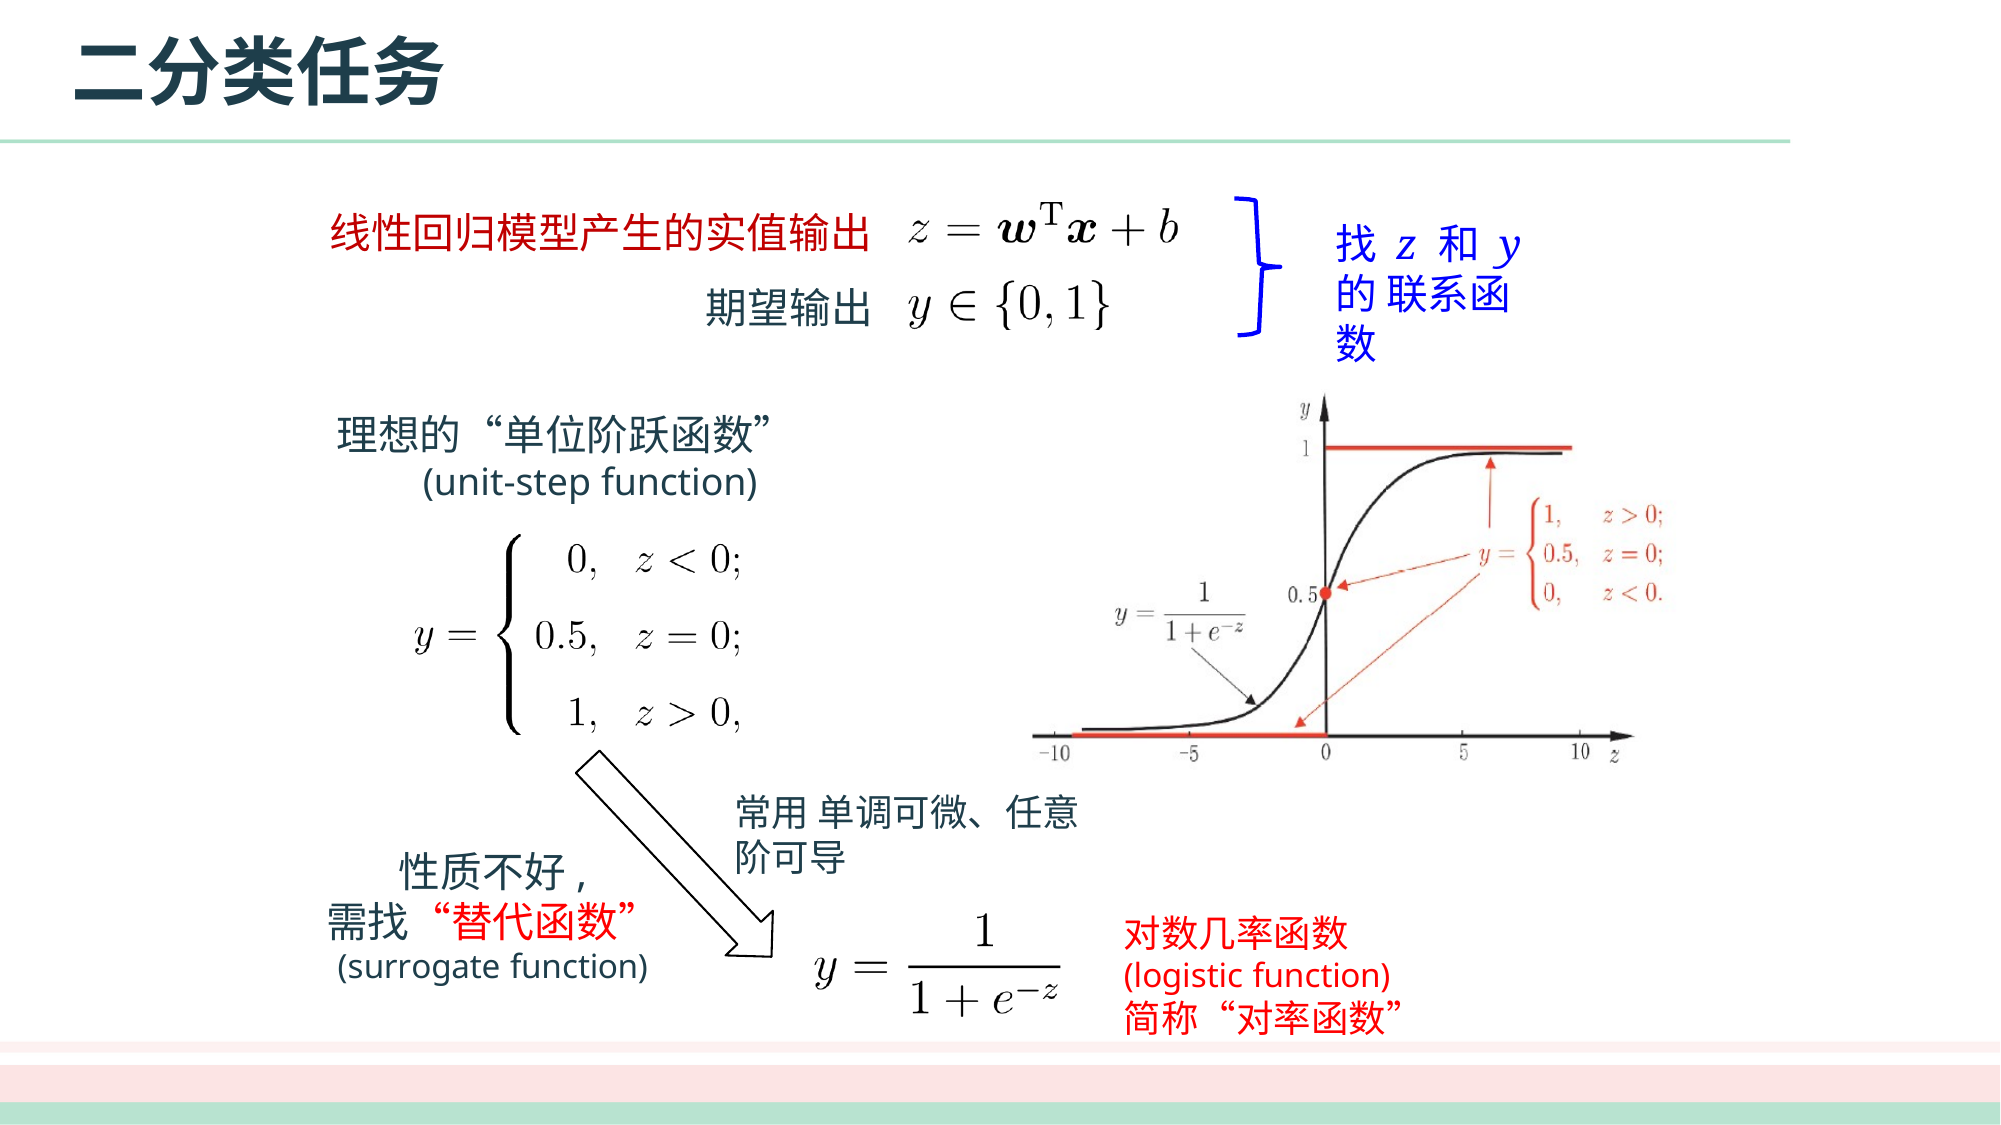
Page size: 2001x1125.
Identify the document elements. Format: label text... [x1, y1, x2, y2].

text_box [575, 750, 773, 957]
text_box 常用 单调可微、任意阶可导 [732, 789, 1112, 880]
text_box 线性回归模型产生的实值输出 期望输出 [326, 206, 874, 332]
text_box [1016, 389, 1680, 786]
text_box 找 z 和 y 的 联系函数 [1333, 217, 1544, 368]
text_box 对数几率函数 (logistic function) 简称“对率函数” [1121, 909, 1426, 1040]
text_box [814, 913, 1061, 1017]
text_box [1234, 198, 1281, 336]
text_box 理想的“单位阶跃函数” (unit-step function) [334, 408, 797, 504]
text_box [414, 534, 739, 736]
text_box [908, 202, 1178, 246]
picture [0, 0, 2001, 1125]
text_box [908, 280, 1109, 331]
text_box 性质不好, 需找“替代函数” (surrogate function) [322, 845, 664, 986]
title 二分类任务 [56, 11, 1782, 140]
